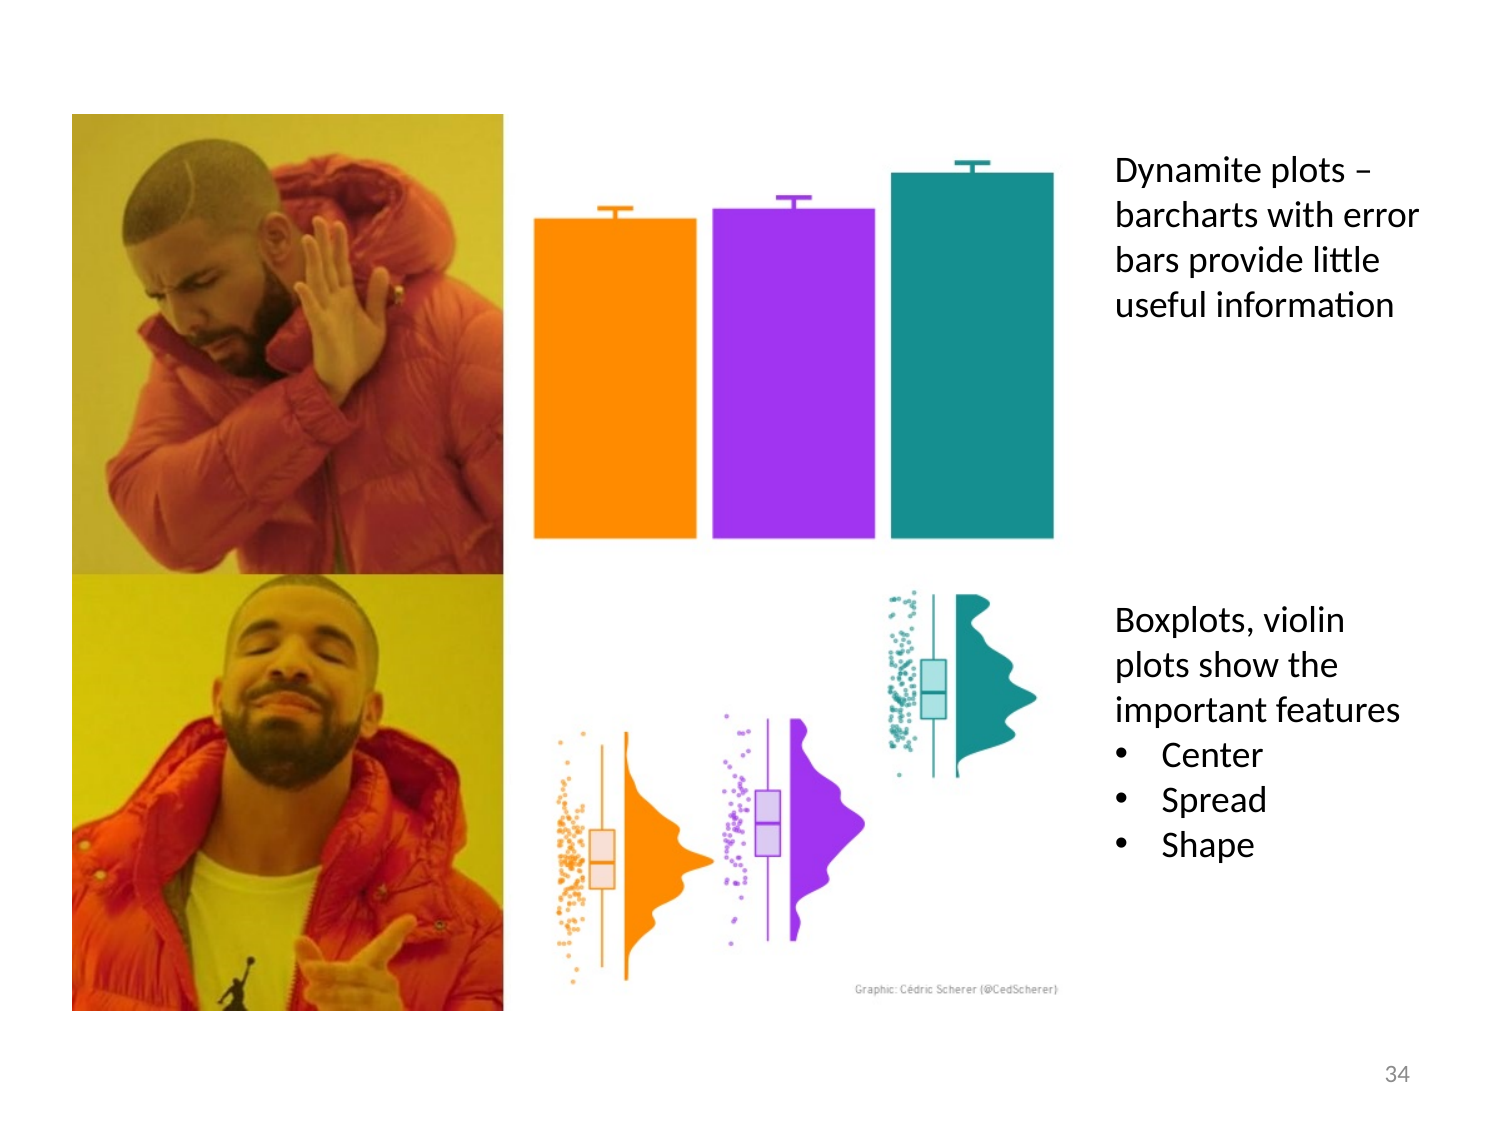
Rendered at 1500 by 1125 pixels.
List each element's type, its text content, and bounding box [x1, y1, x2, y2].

slide_number 34 [1074, 1042, 1425, 1103]
text_box Boxplots, violin plots show the important features Center Spread Shape [1099, 587, 1428, 873]
text_box Dynamite plots – barcharts with error bars provide little useful information [1099, 137, 1463, 333]
picture [72, 114, 1076, 1011]
